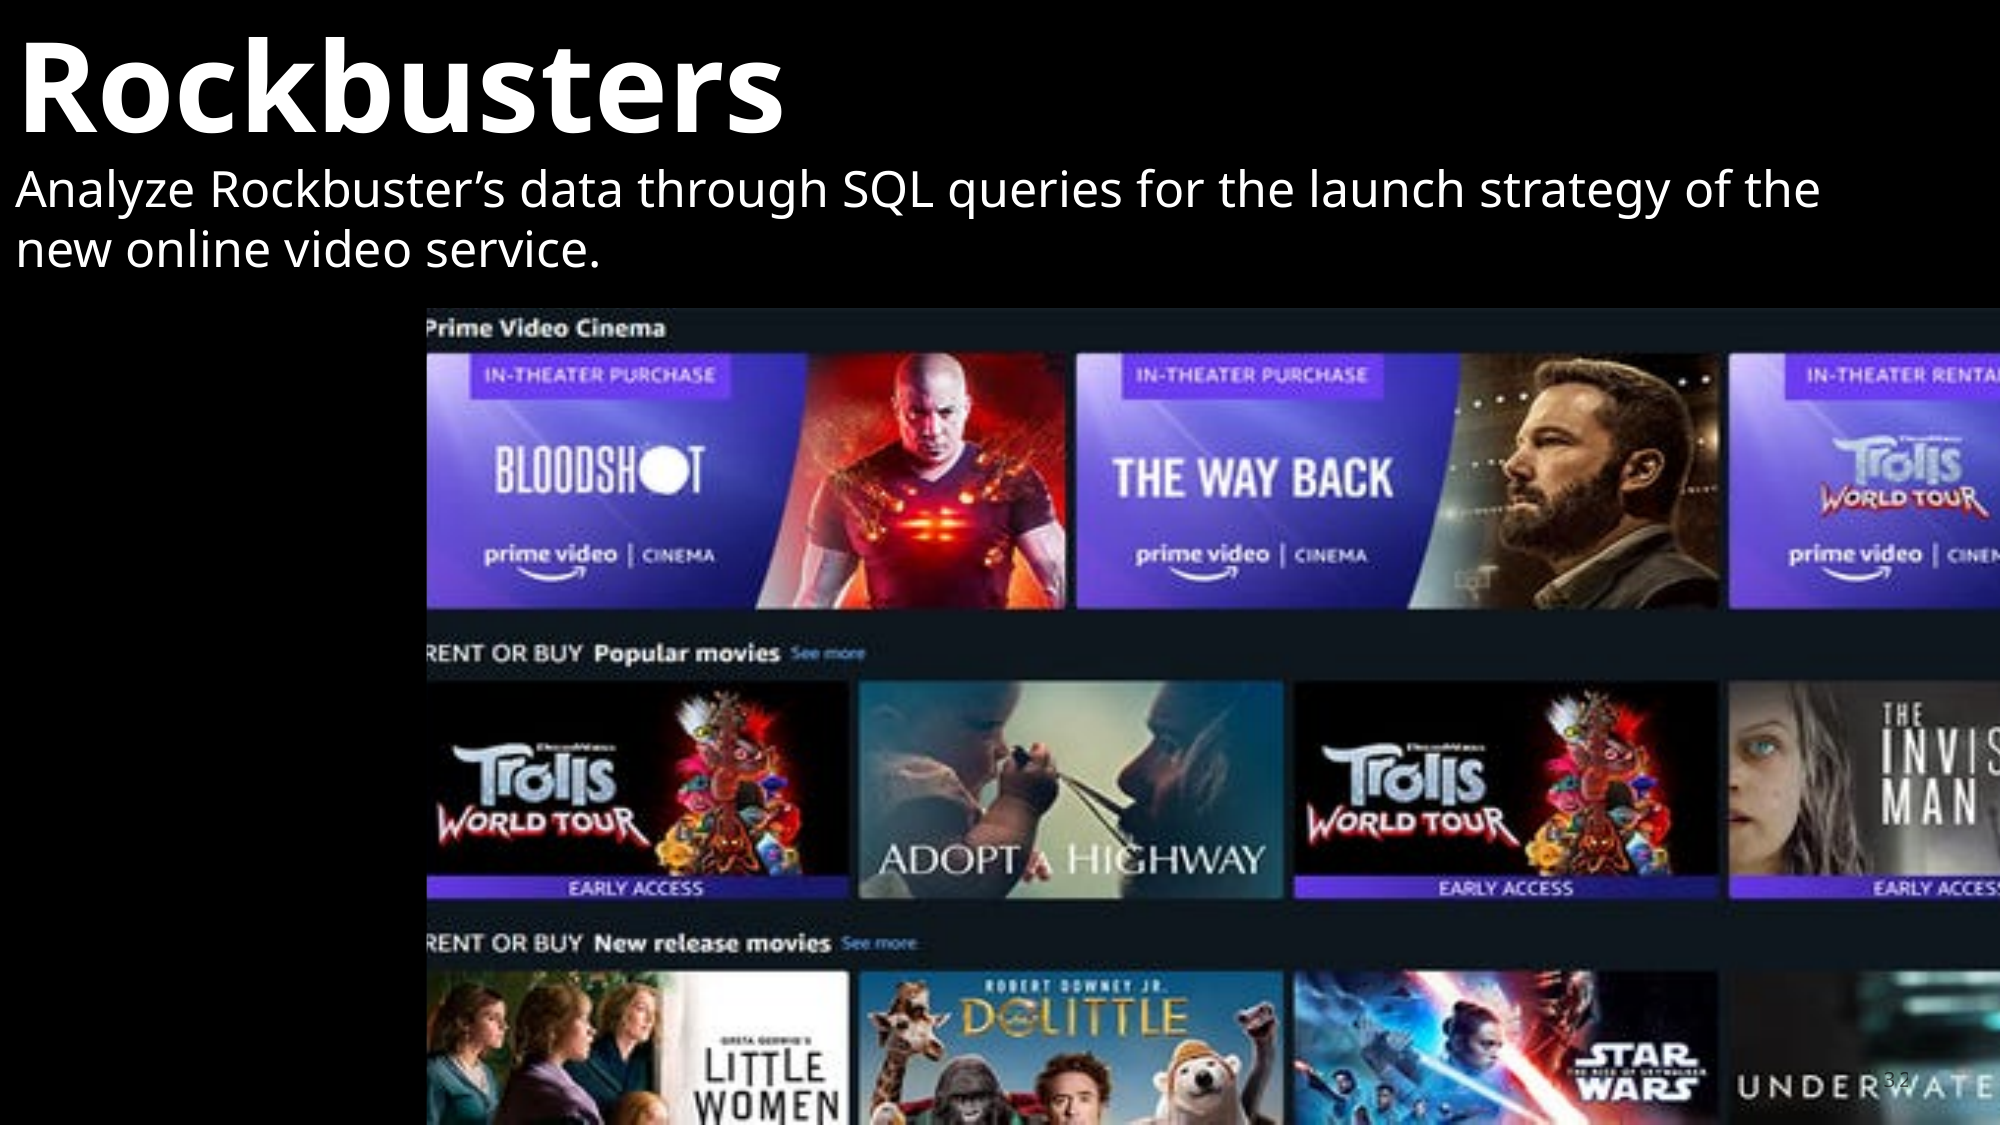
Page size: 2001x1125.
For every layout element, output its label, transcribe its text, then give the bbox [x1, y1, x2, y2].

picture [426, 307, 2000, 1125]
title Rockbusters Analyze Rockbuster’s data through SQL queries for the launch strategy of the new online video service. [0, 0, 1918, 367]
